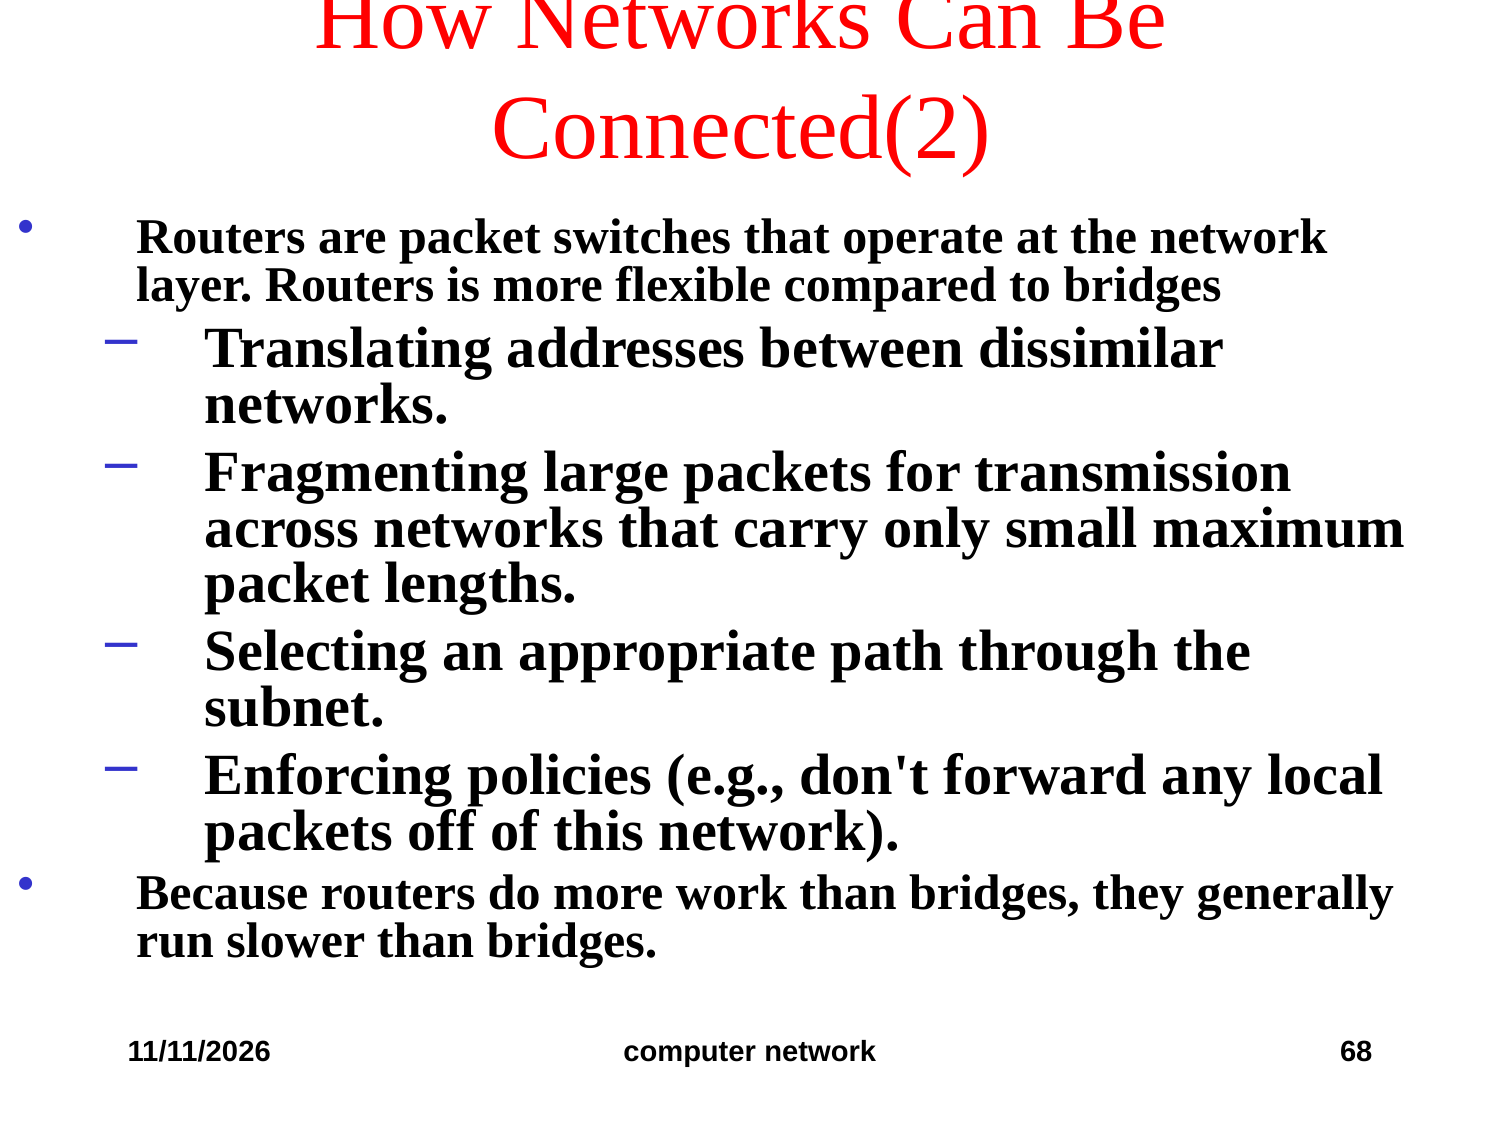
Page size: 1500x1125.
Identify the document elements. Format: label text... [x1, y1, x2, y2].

list Routers are packet switches that operate at the network layer. Routers is more flexible compared to bridges Translating addresses between dissimilar networks. Fragmenting large packets for transmission across networks that carry only small maximum packet lengths. Selecting an appropriate path through the subnet. Enforcing policies (e.g., don't forward any local packets off of this network). Because routers do more work than bridges, they generally run slower than bridges. [0, 206, 1436, 1042]
footer computer network [512, 1042, 988, 1100]
slide_number 68 [1074, 1042, 1388, 1100]
title How Networks Can Be Connected(2) [45, 56, 1439, 186]
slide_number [112, 1042, 425, 1100]
